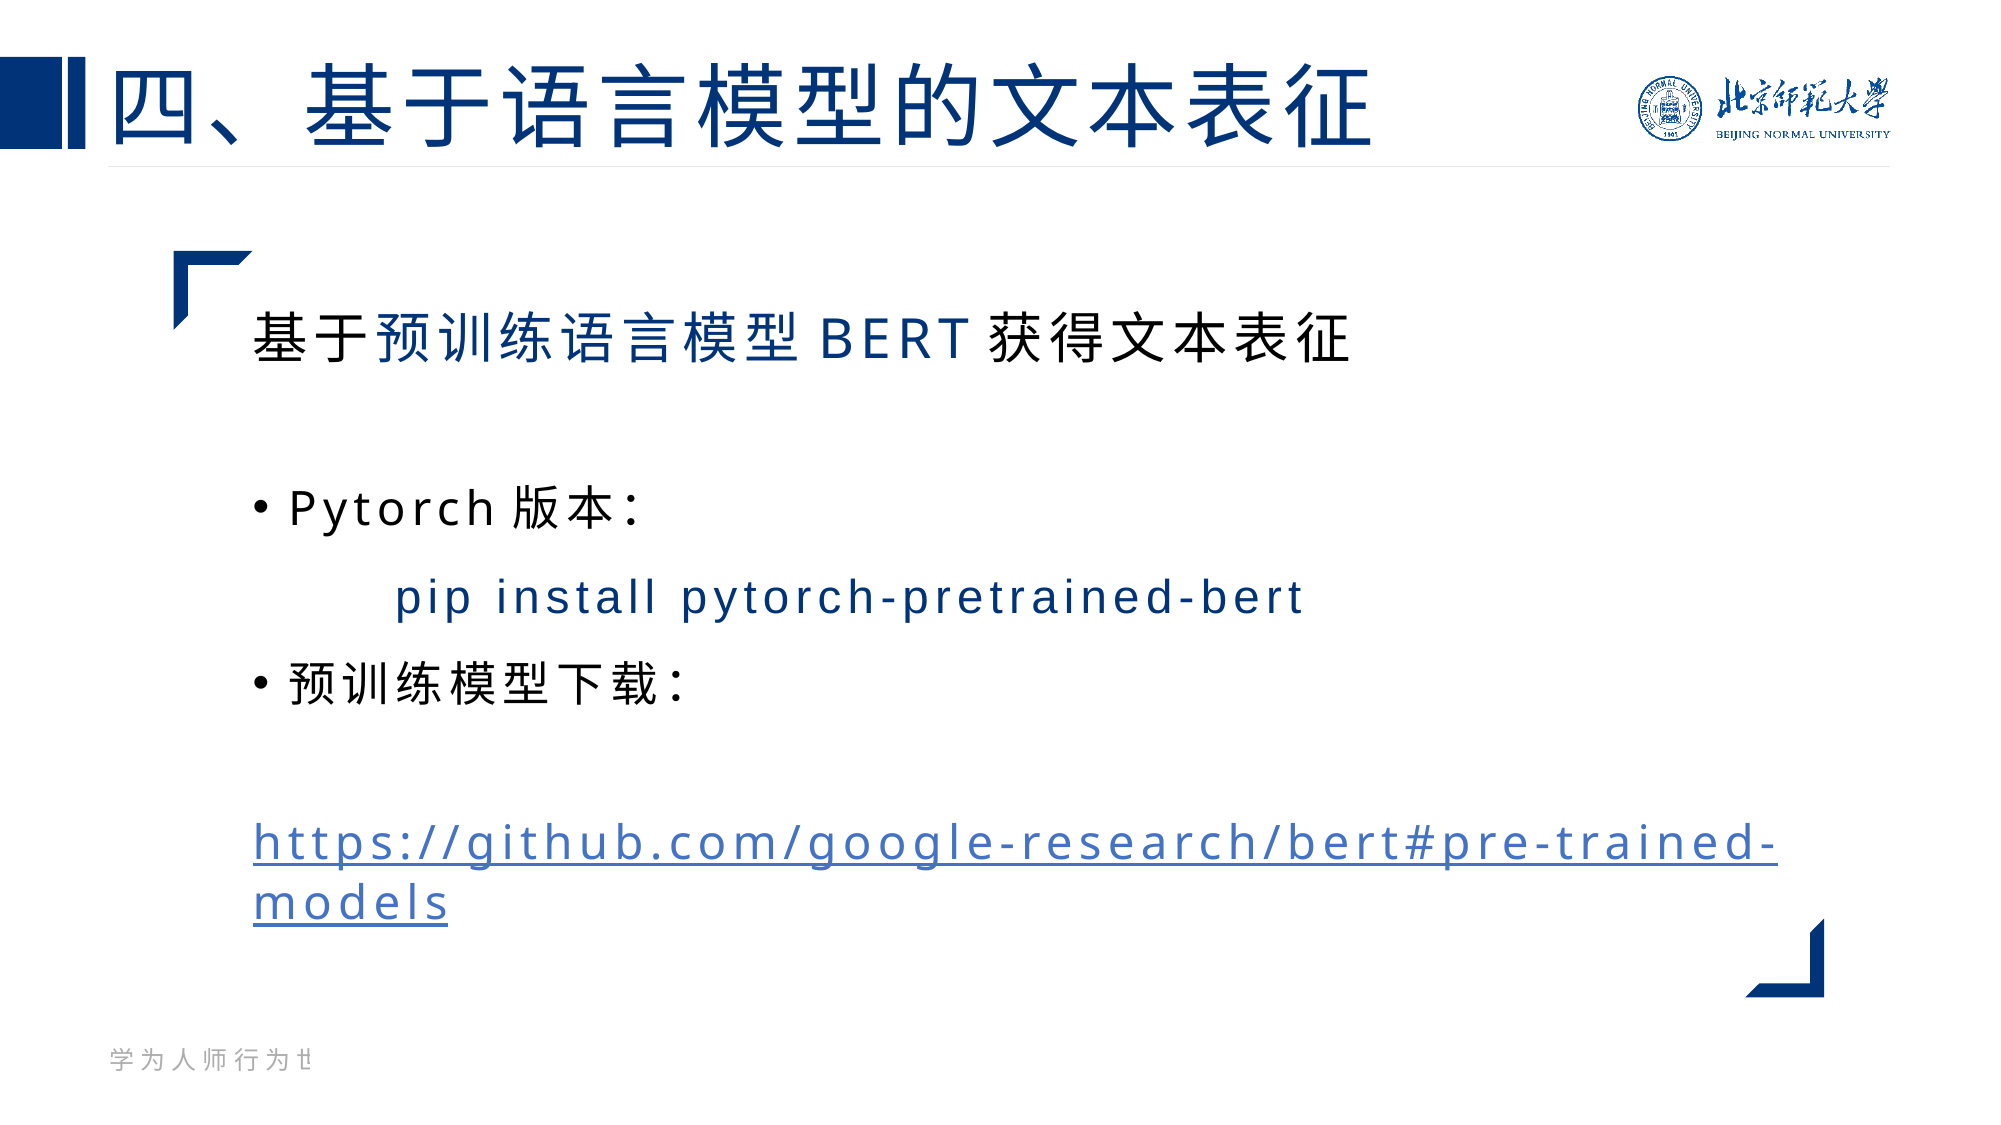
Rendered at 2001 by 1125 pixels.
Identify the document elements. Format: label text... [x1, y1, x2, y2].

text_box [172, 249, 256, 333]
title 四、基于语言模型的文本表征 [108, 56, 1624, 166]
list 基于预训练语言模型BERT获得文本表征 Pytorch版本： pip install pytorch-pretrained-bert 预训练模型下载： https://github.com/google-research/bert#pre-trained-models [252, 290, 1825, 883]
text_box [1742, 916, 1826, 999]
picture [1624, 71, 1918, 145]
